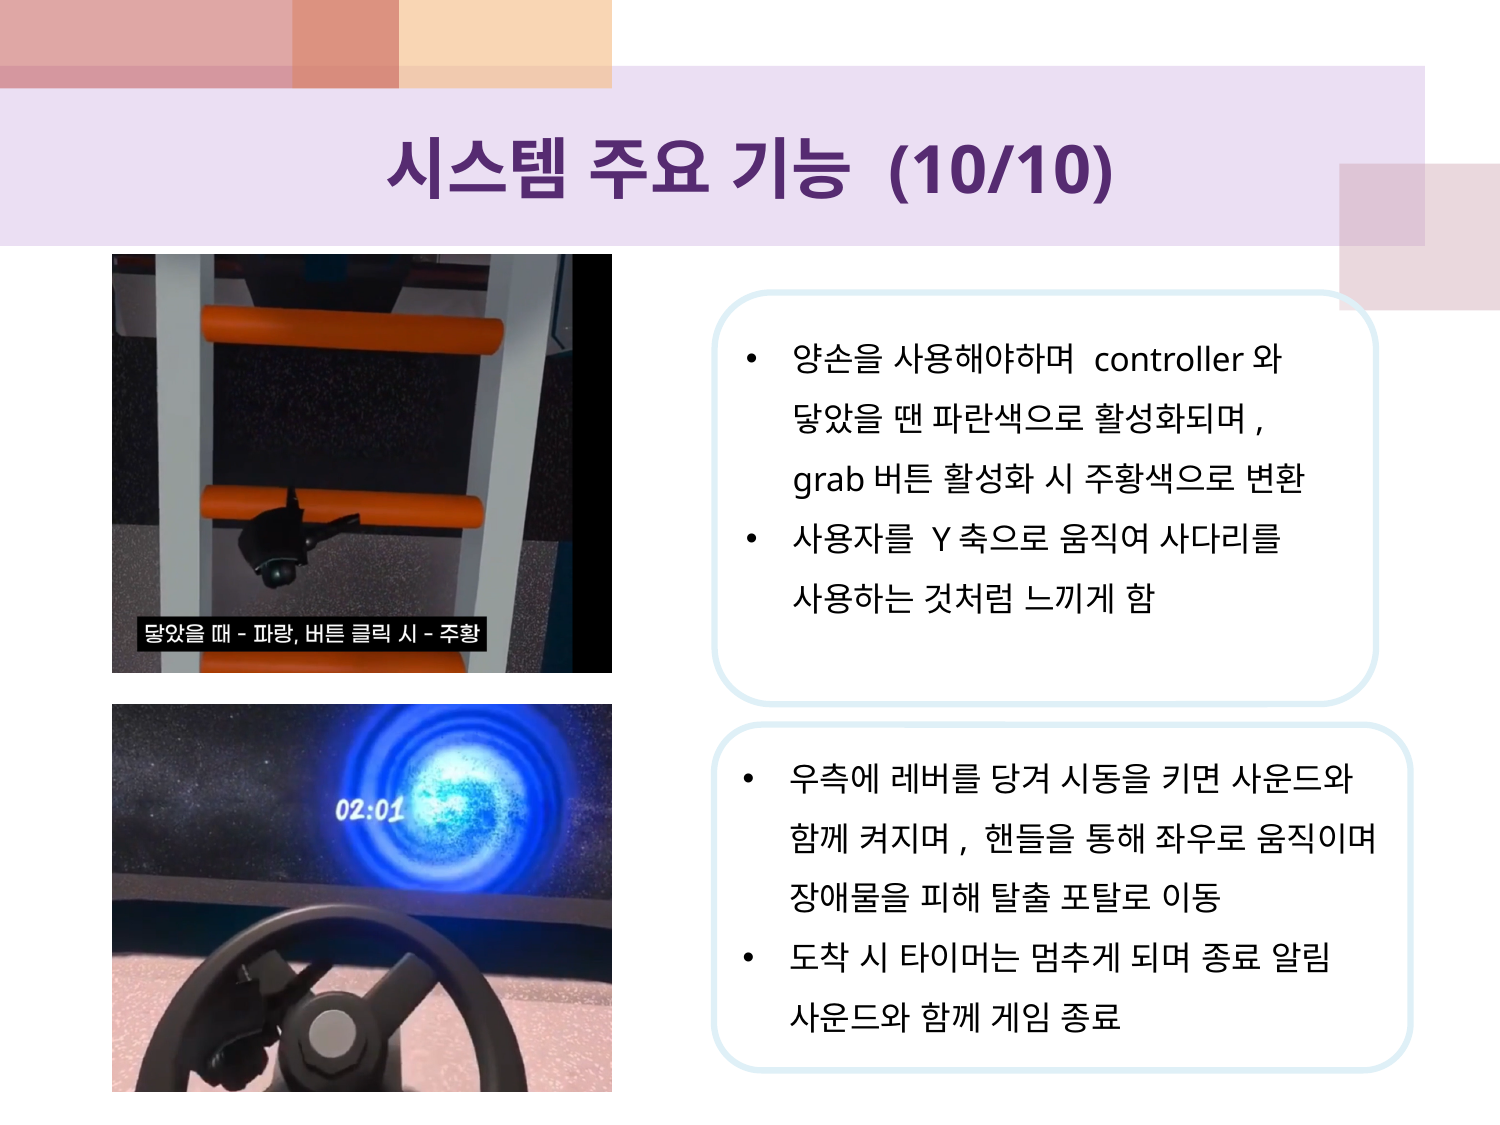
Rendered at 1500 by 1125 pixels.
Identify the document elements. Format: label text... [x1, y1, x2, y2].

title 시스템 주요 기능 (10/10) [75, 88, 1425, 246]
picture [111, 254, 612, 674]
text_box 양손을 사용해야하며 controller와 닿았을 땐 파란색으로 활성화되며, grab버튼 활성화 시 주황색으로 변환 사용자를 Y축으로 움직여 사다리를 사용하는 것처럼 느끼게 함 [714, 292, 1377, 705]
picture [111, 703, 612, 1092]
text_box 우측에 레버를 당겨 시동을 키면 사운드와 함께 켜지며, 핸들을 통해 좌우로 움직이며 장애물을 피해 탈출 포탈로 이동 도착 시 타이머는 멈추게 되며 종료 알림 사운드와 함께 게임 종료 [713, 724, 1411, 1071]
